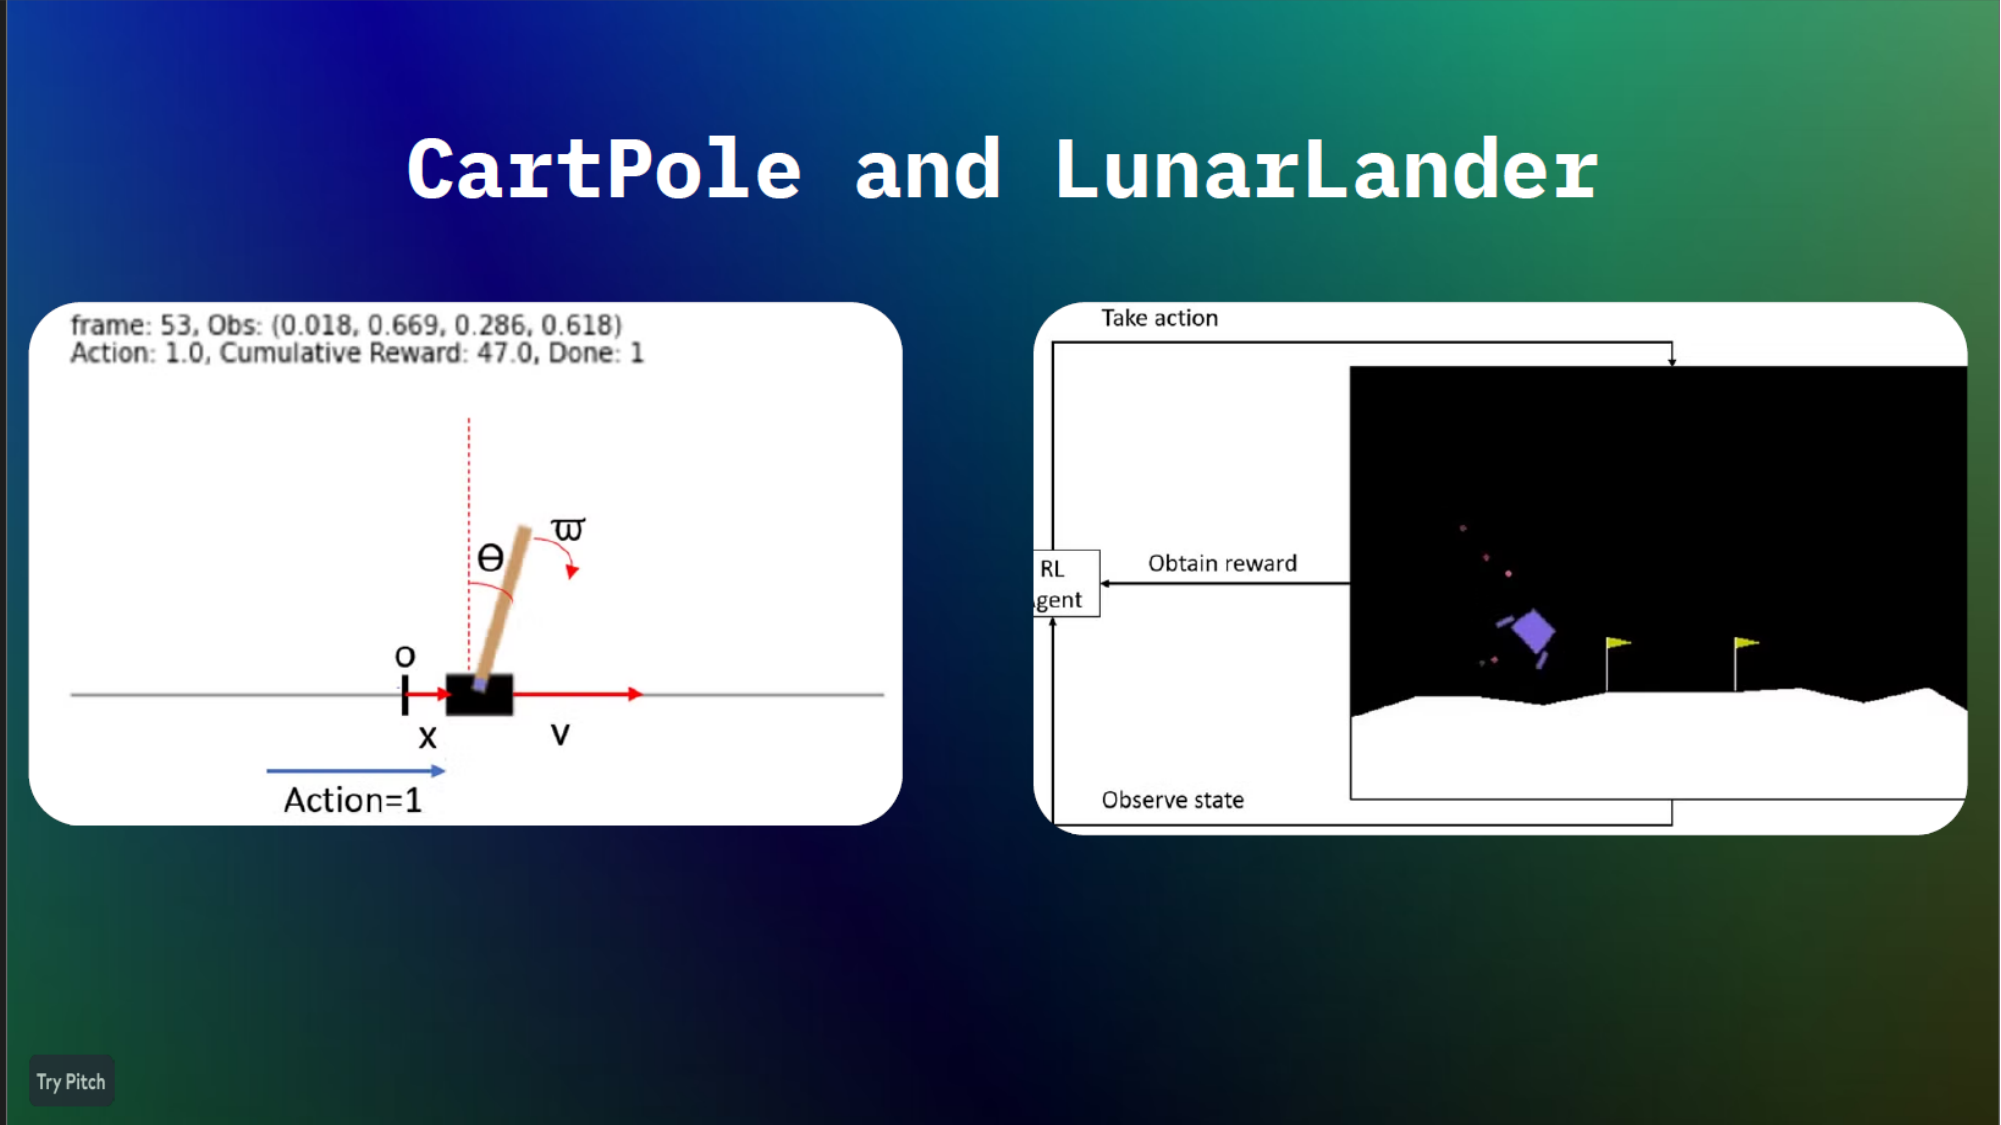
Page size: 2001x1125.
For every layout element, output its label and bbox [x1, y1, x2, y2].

list [0, 0, 2000, 1125]
